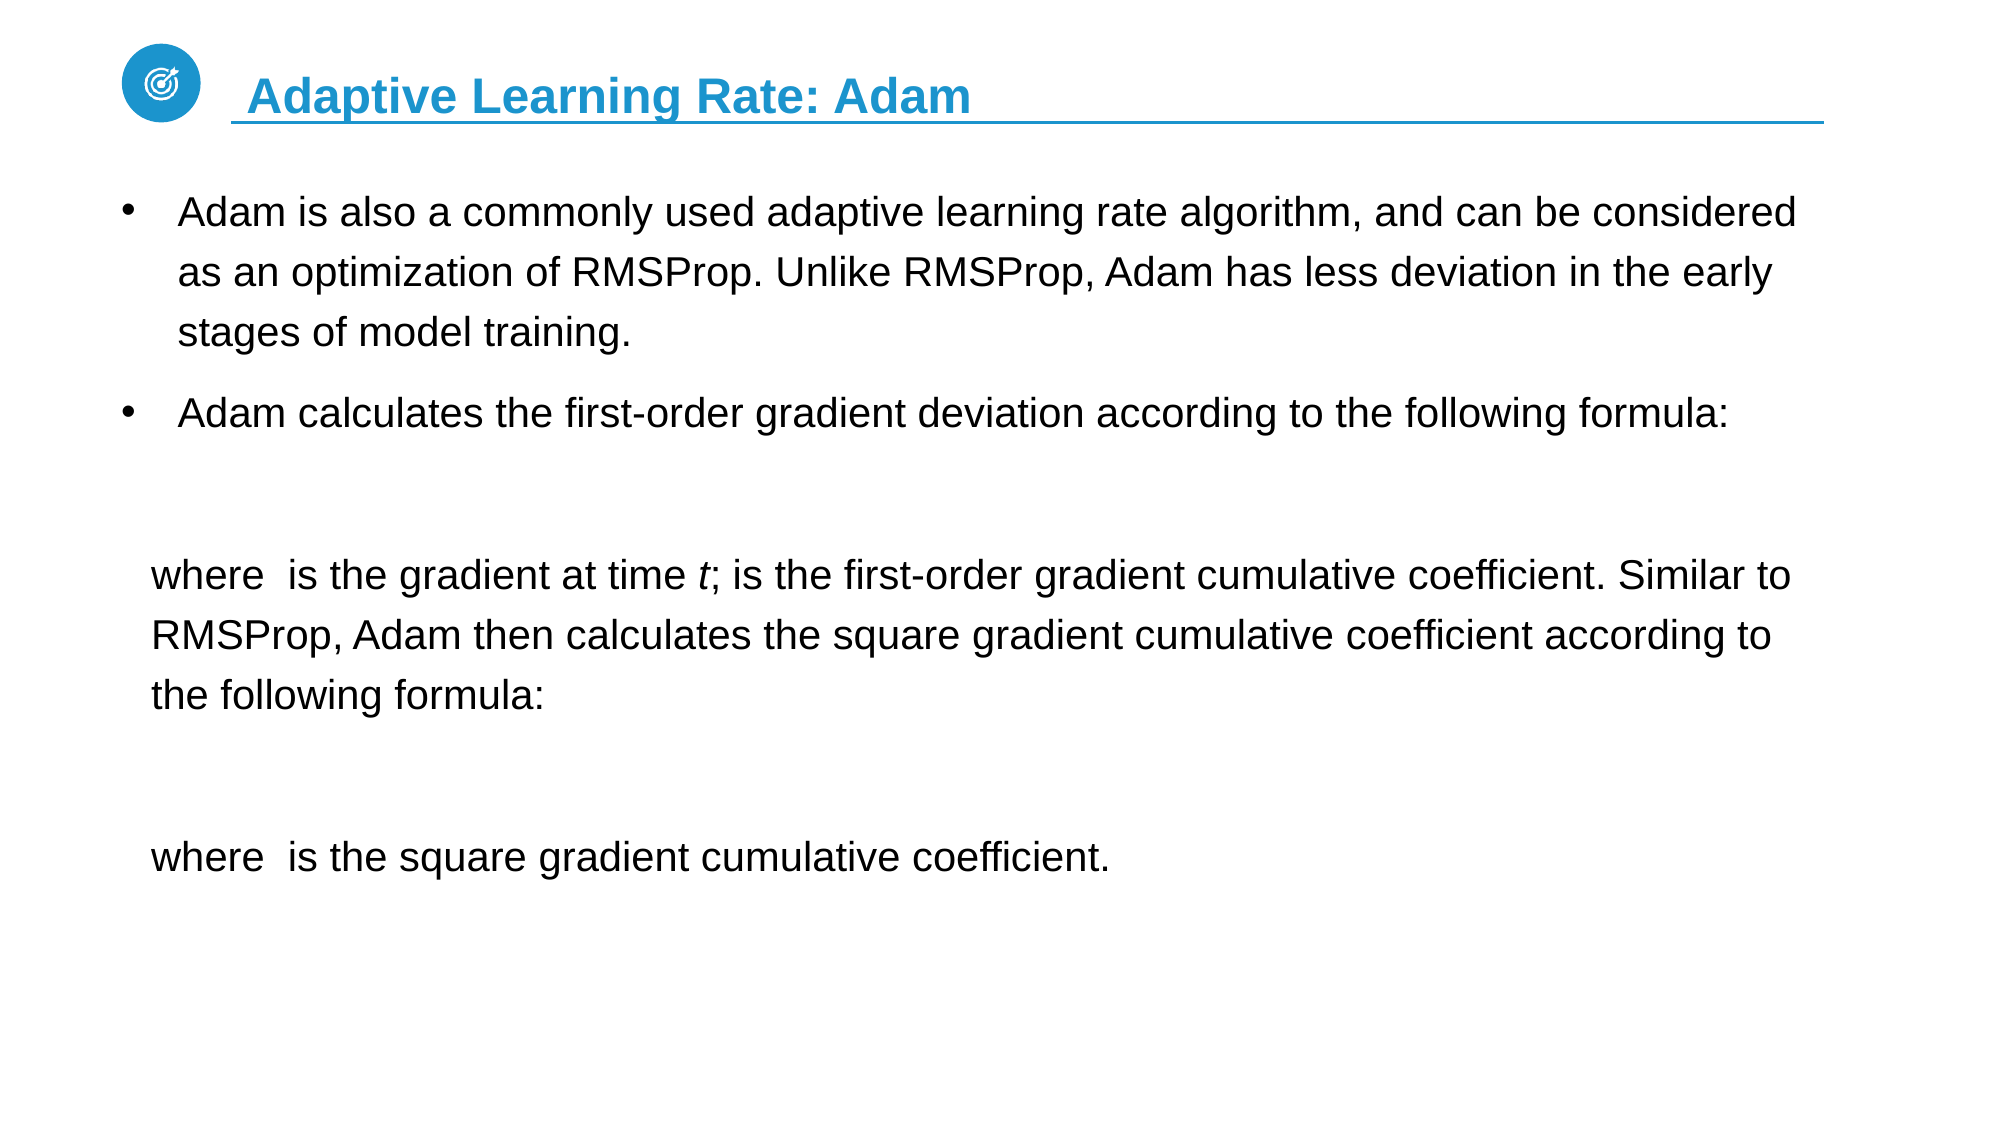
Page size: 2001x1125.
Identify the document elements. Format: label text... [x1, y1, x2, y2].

title Adaptive Learning Rate: Adam [231, 73, 1825, 122]
picture [140, 62, 183, 104]
